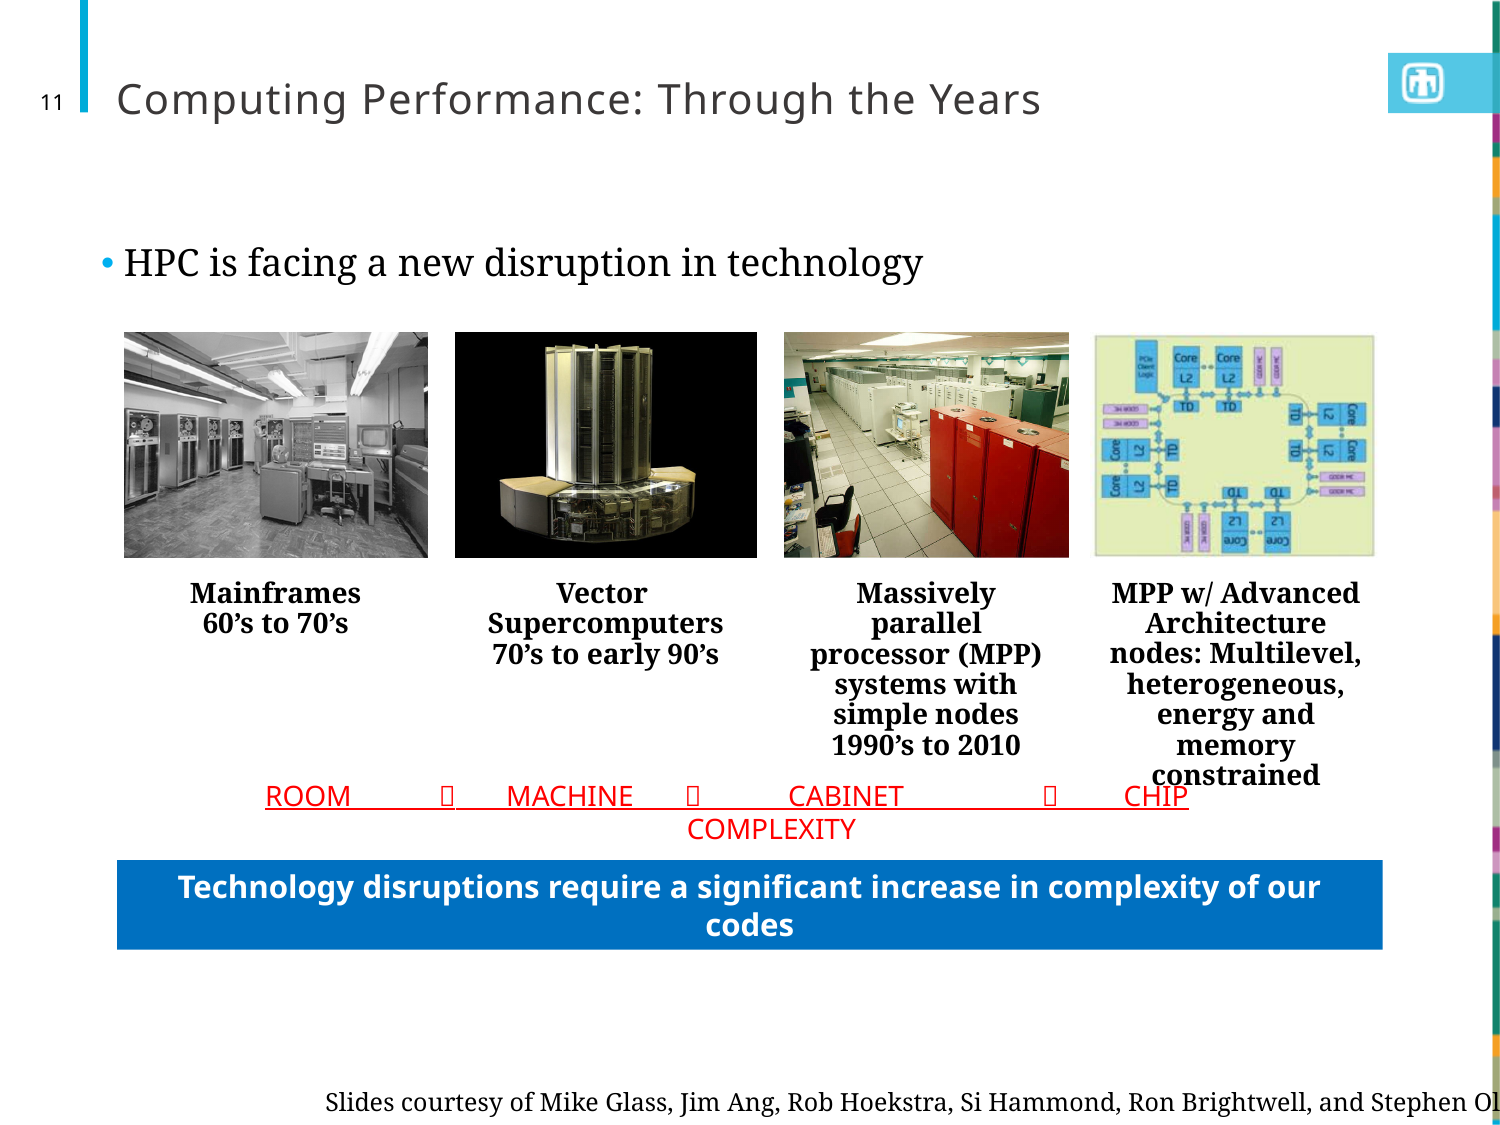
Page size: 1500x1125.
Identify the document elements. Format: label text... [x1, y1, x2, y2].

picture [1493, 330, 1499, 1079]
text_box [784, 331, 1069, 657]
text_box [123, 331, 428, 657]
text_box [1086, 331, 1386, 713]
text_box Slides courtesy of Mike Glass, Jim Ang, Rob Hoekstra, Si Hammond, Ron Brightwell, and Stephen Olivier. [310, 1079, 1500, 1125]
picture [1401, 62, 1445, 104]
slide_number 11 [7, 73, 80, 133]
title Computing Performance: Through the Years [101, 36, 1339, 131]
list HPC is facing a new disruption in technology [101, 236, 1339, 779]
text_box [454, 331, 758, 657]
text_box Technology disruptions require a significant increase in complexity of our codes [117, 860, 1383, 950]
text_box ROOM  MACHINE  CABINET  CHIP COMPLEXITY [250, 779, 1293, 853]
picture [1493, 1, 1500, 215]
